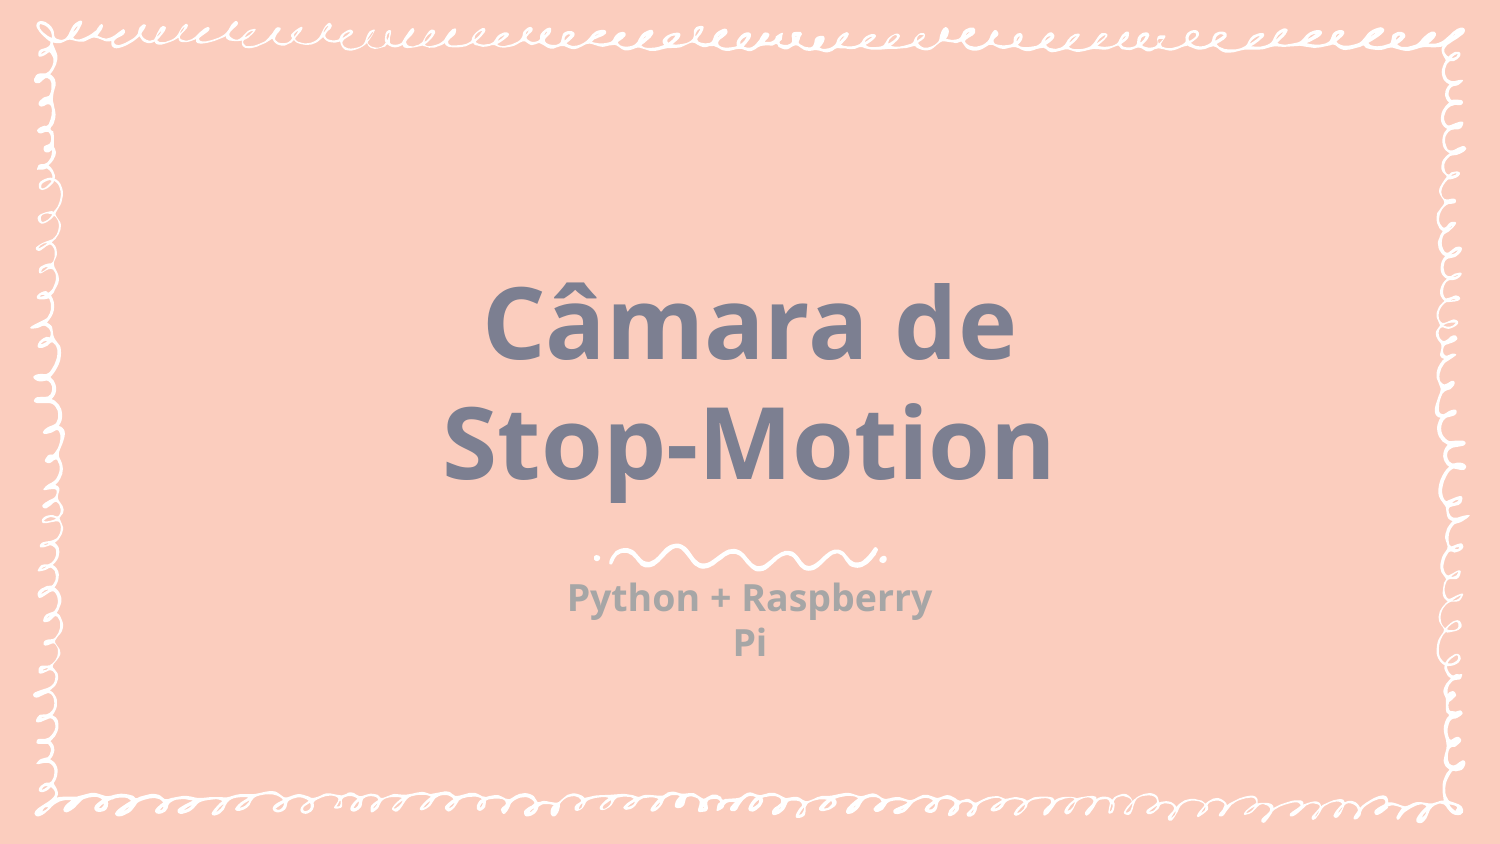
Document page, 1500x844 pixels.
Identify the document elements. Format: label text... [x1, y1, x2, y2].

text_box Python + Raspberry Pi [529, 585, 971, 653]
title Câmara de Stop-Motion [356, 326, 1144, 515]
